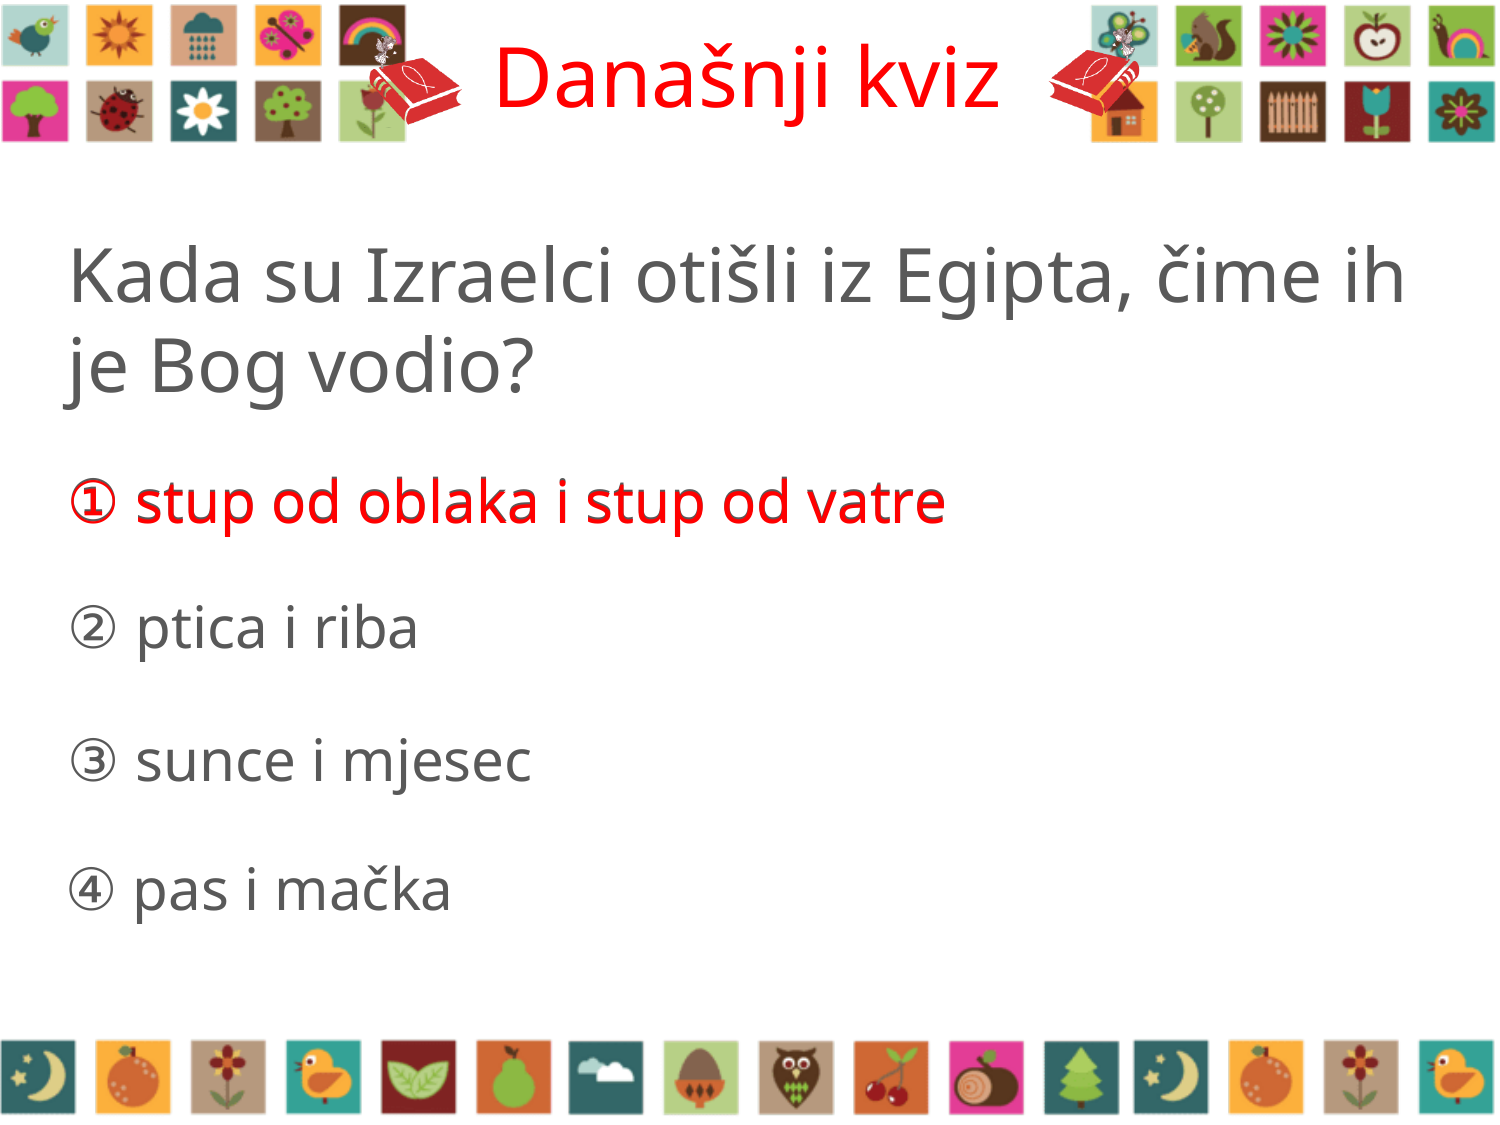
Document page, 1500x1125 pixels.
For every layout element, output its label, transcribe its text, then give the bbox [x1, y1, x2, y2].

text_box Današnji kviz [425, 16, 1078, 131]
text_box ③ sunce i mjesec [53, 716, 1483, 801]
text_box ② ptica i riba [53, 582, 1436, 668]
text_box Kada su Izraelci otišli iz Egipta, čime ih je Bog vodio? [53, 219, 1436, 415]
text_box ① stup od oblaka i stup od vatre [53, 457, 1483, 543]
picture [1017, 3, 1500, 150]
text_box ④ pas i mačka [50, 844, 1480, 930]
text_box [0, 1028, 1500, 1118]
picture [0, 3, 494, 150]
